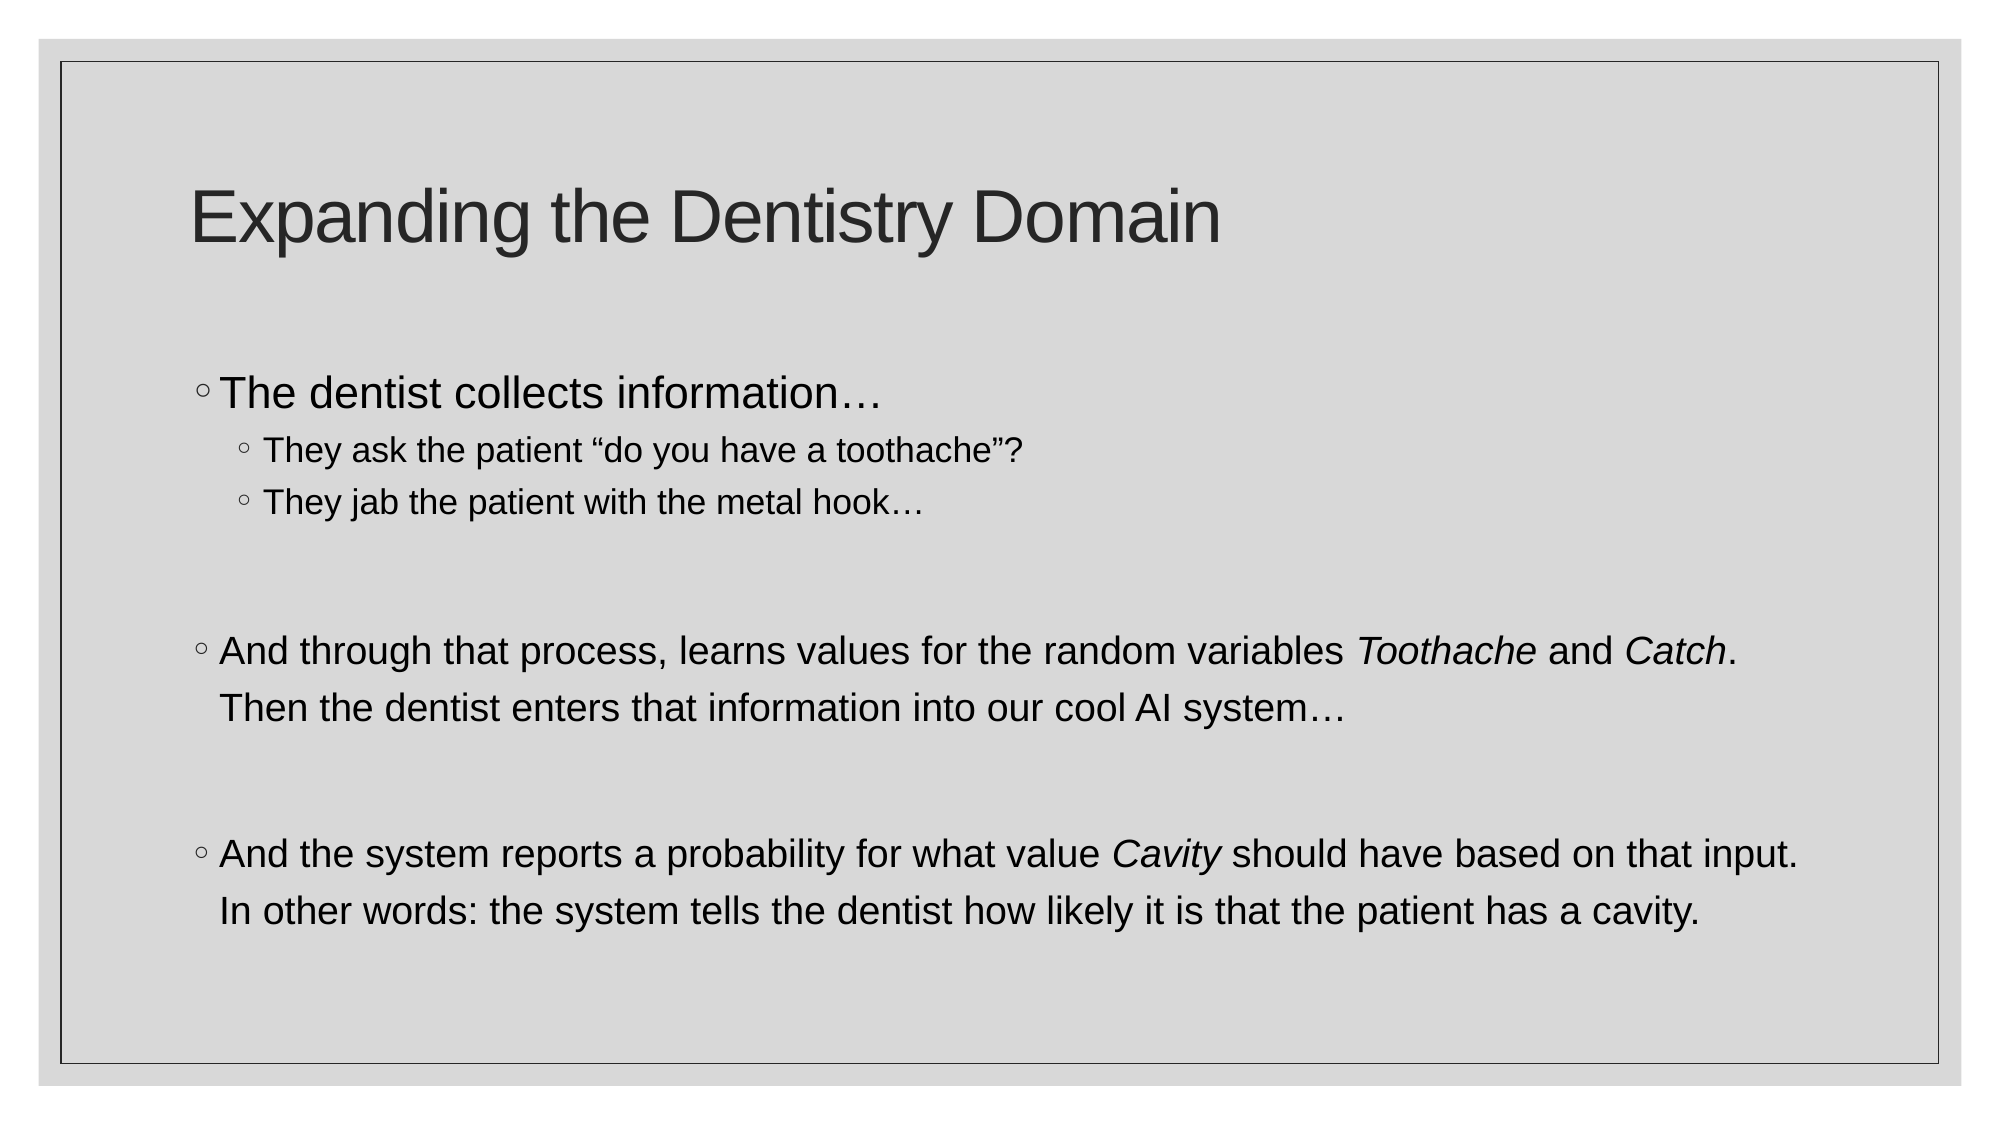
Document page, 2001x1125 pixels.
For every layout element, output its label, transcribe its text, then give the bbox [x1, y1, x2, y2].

list The dentist collects information… They ask the patient “do you have a toothache”? They jab the patient with the metal hook… And through that process, learns values for the random variables Toothache and Catch. Then the dentist enters that information into our cool AI system… And the system reports a probability for what value Cavity should have based on that input. In other words: the system tells the dentist how likely it is that the patient has a cavity. [174, 345, 1825, 977]
title Expanding the Dentistry Domain [174, 105, 1825, 331]
